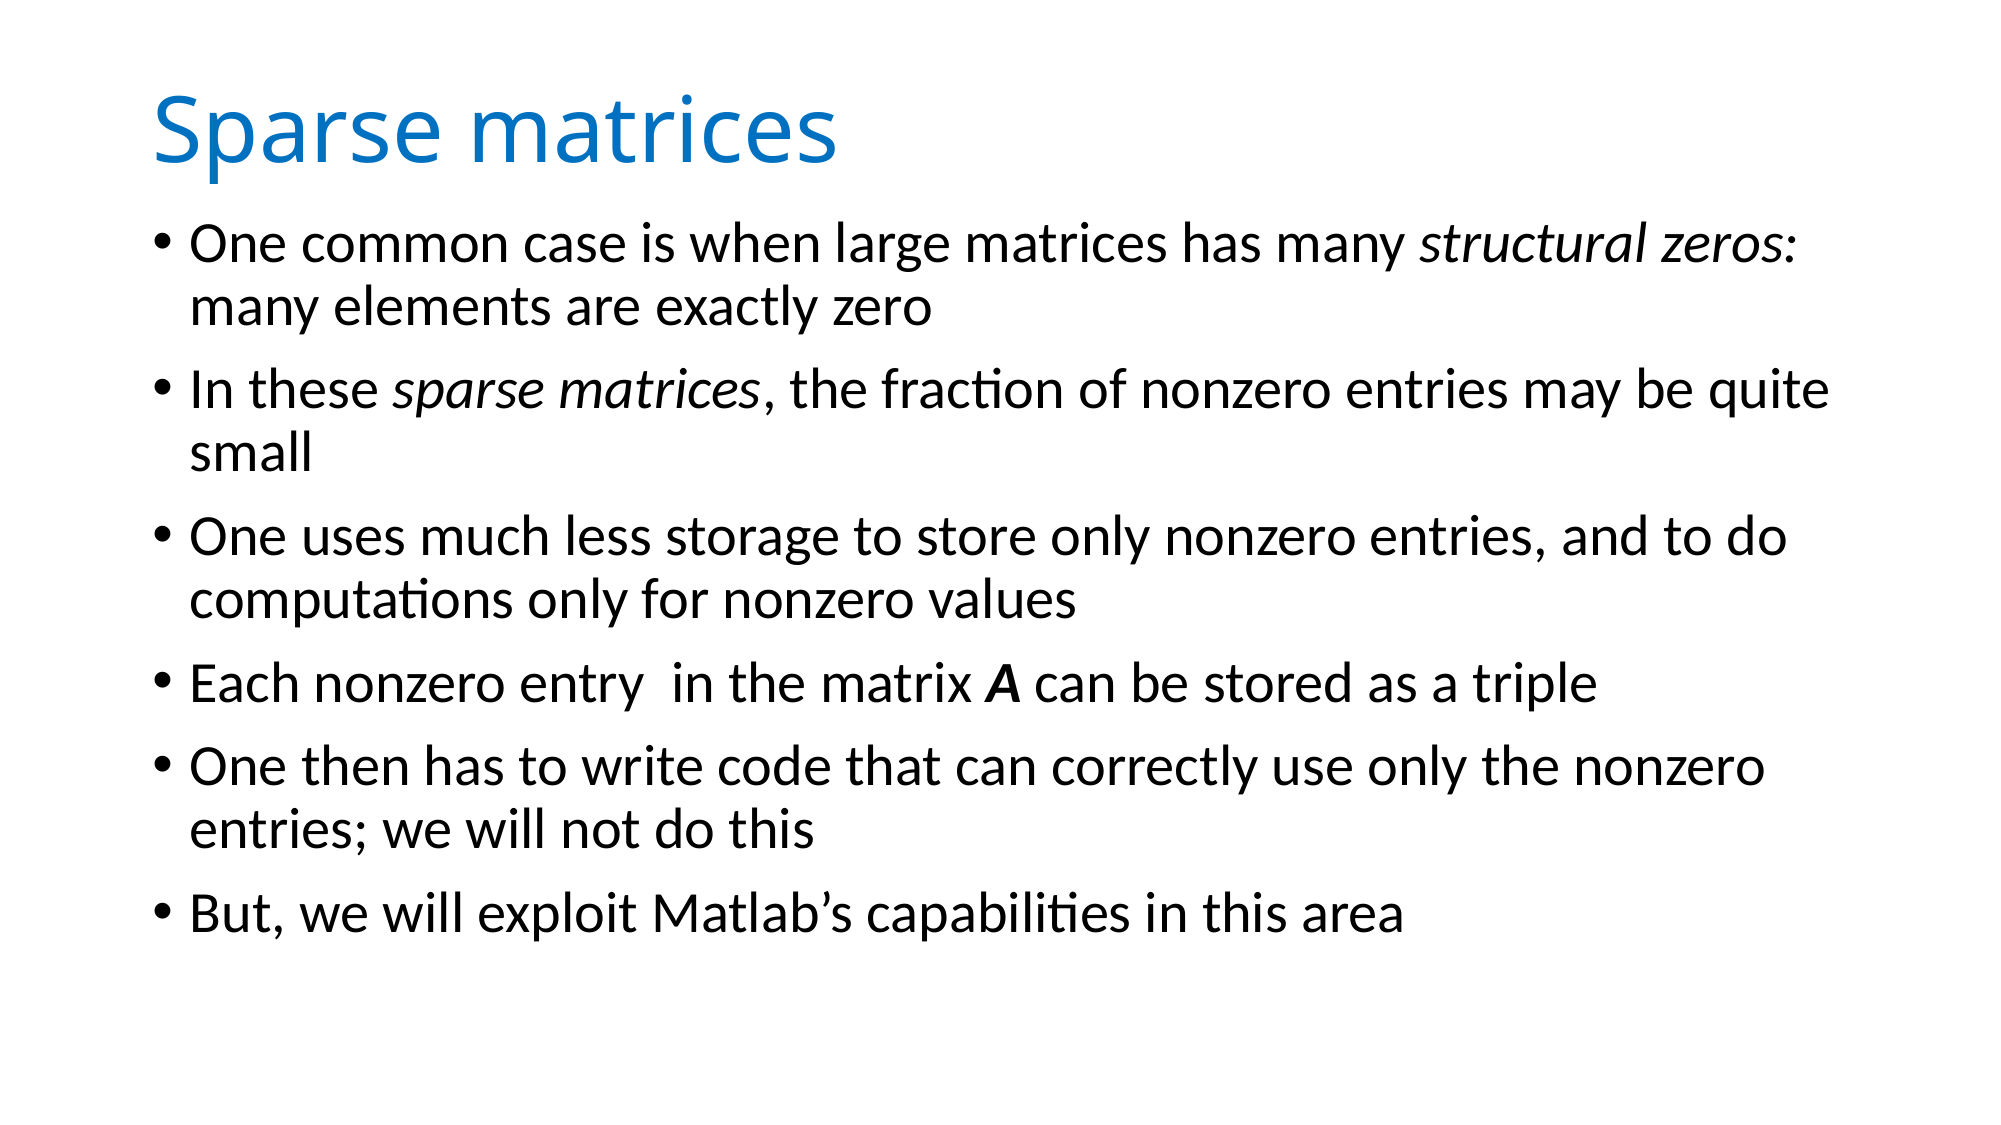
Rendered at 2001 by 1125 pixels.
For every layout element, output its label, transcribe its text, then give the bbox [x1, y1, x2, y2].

title Sparse matrices [137, 59, 1863, 205]
